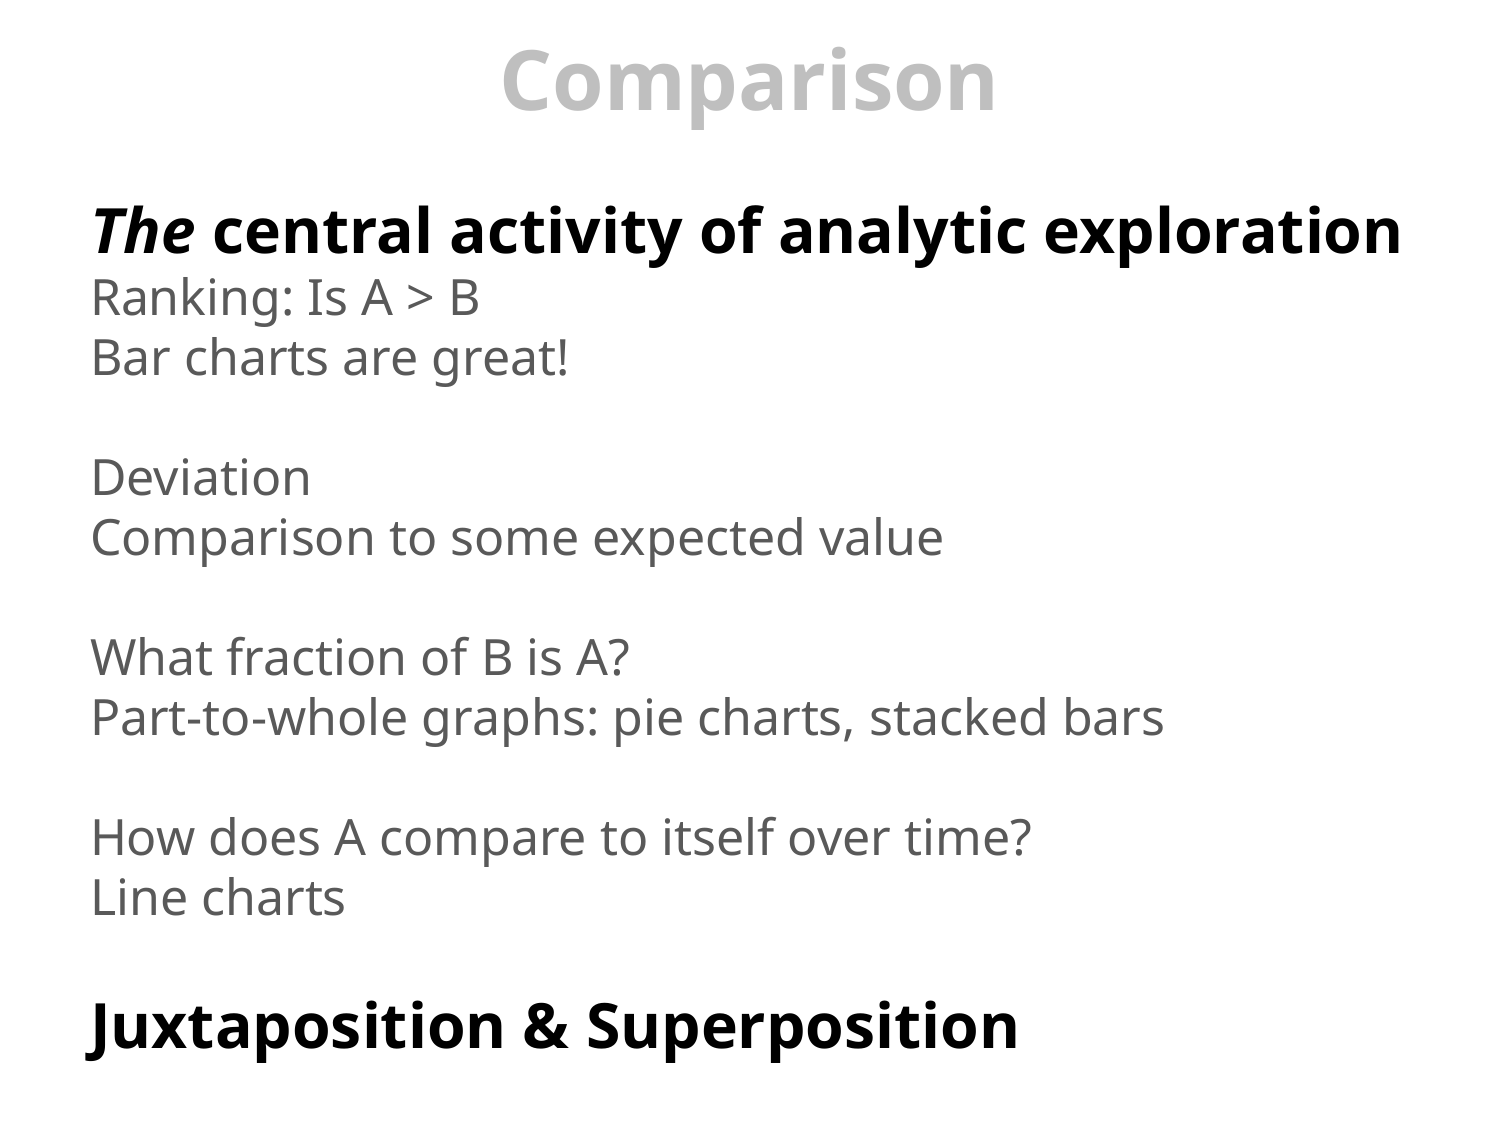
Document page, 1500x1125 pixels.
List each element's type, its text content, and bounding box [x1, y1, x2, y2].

list The central activity of analytic exploration Ranking: Is A > B Bar charts are great! Deviation Comparison to some expected value What fraction of B is A? Part-to-whole graphs: pie charts, stacked bars How does A compare to itself over time? Line charts Juxtaposition & Superposition [75, 183, 1475, 1075]
title Comparison [75, 15, 1425, 138]
